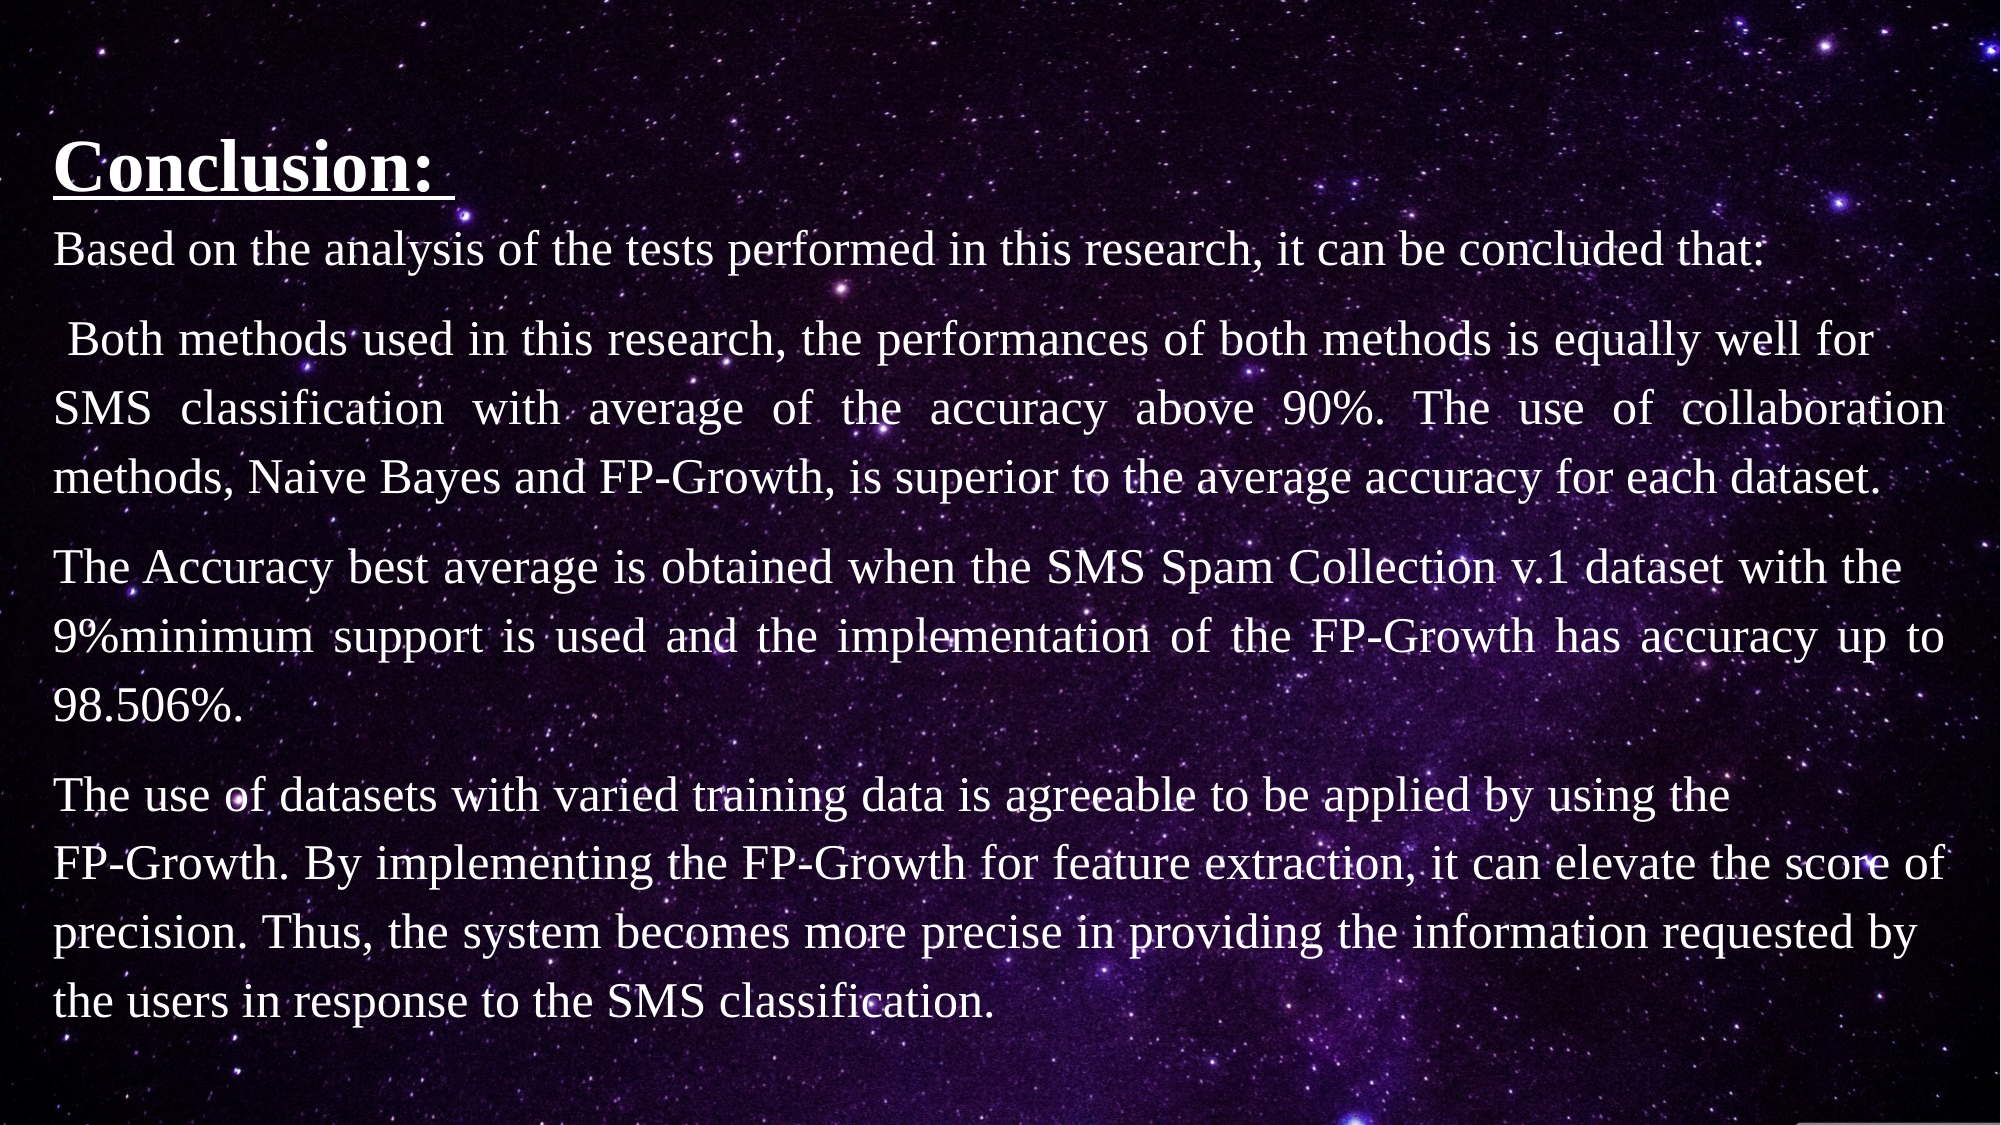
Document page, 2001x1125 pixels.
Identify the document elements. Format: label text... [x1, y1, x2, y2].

text_box Conclusion: Based on the analysis of the tests performed in this research, it can be concluded that: Both methods used in this research, the performances of both methods is equally well for SMS classification with average of the accuracy above 90%. The use of collaboration methods, Naive Bayes and FP-Growth, is superior to the average accuracy for each dataset. The Accuracy best average is obtained when the SMS Spam Collection v.1 dataset with the 9%minimum support is used and the implementation of the FP-Growth has accuracy up to 98.506%. The use of datasets with varied training data is agreeable to be applied by using the FP-Growth. By implementing the FP-Growth for feature extraction, it can elevate the score of precision. Thus, the system becomes more precise in providing the information requested by the users in response to the SMS classification. [38, 64, 1962, 1036]
picture [0, 0, 2001, 1125]
